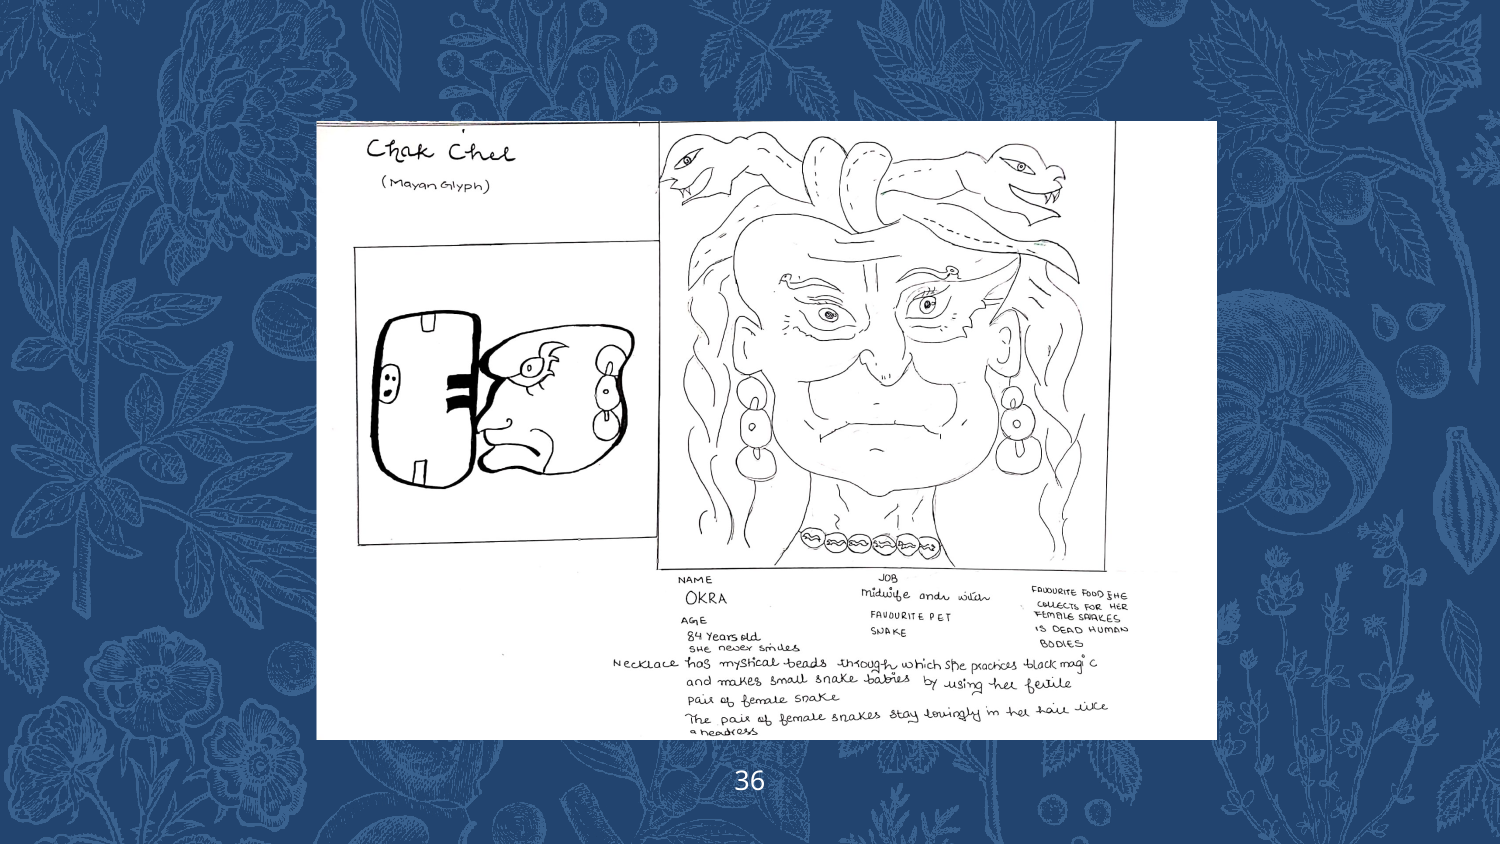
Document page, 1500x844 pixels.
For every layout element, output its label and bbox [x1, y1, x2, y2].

picture [317, 0, 1217, 844]
